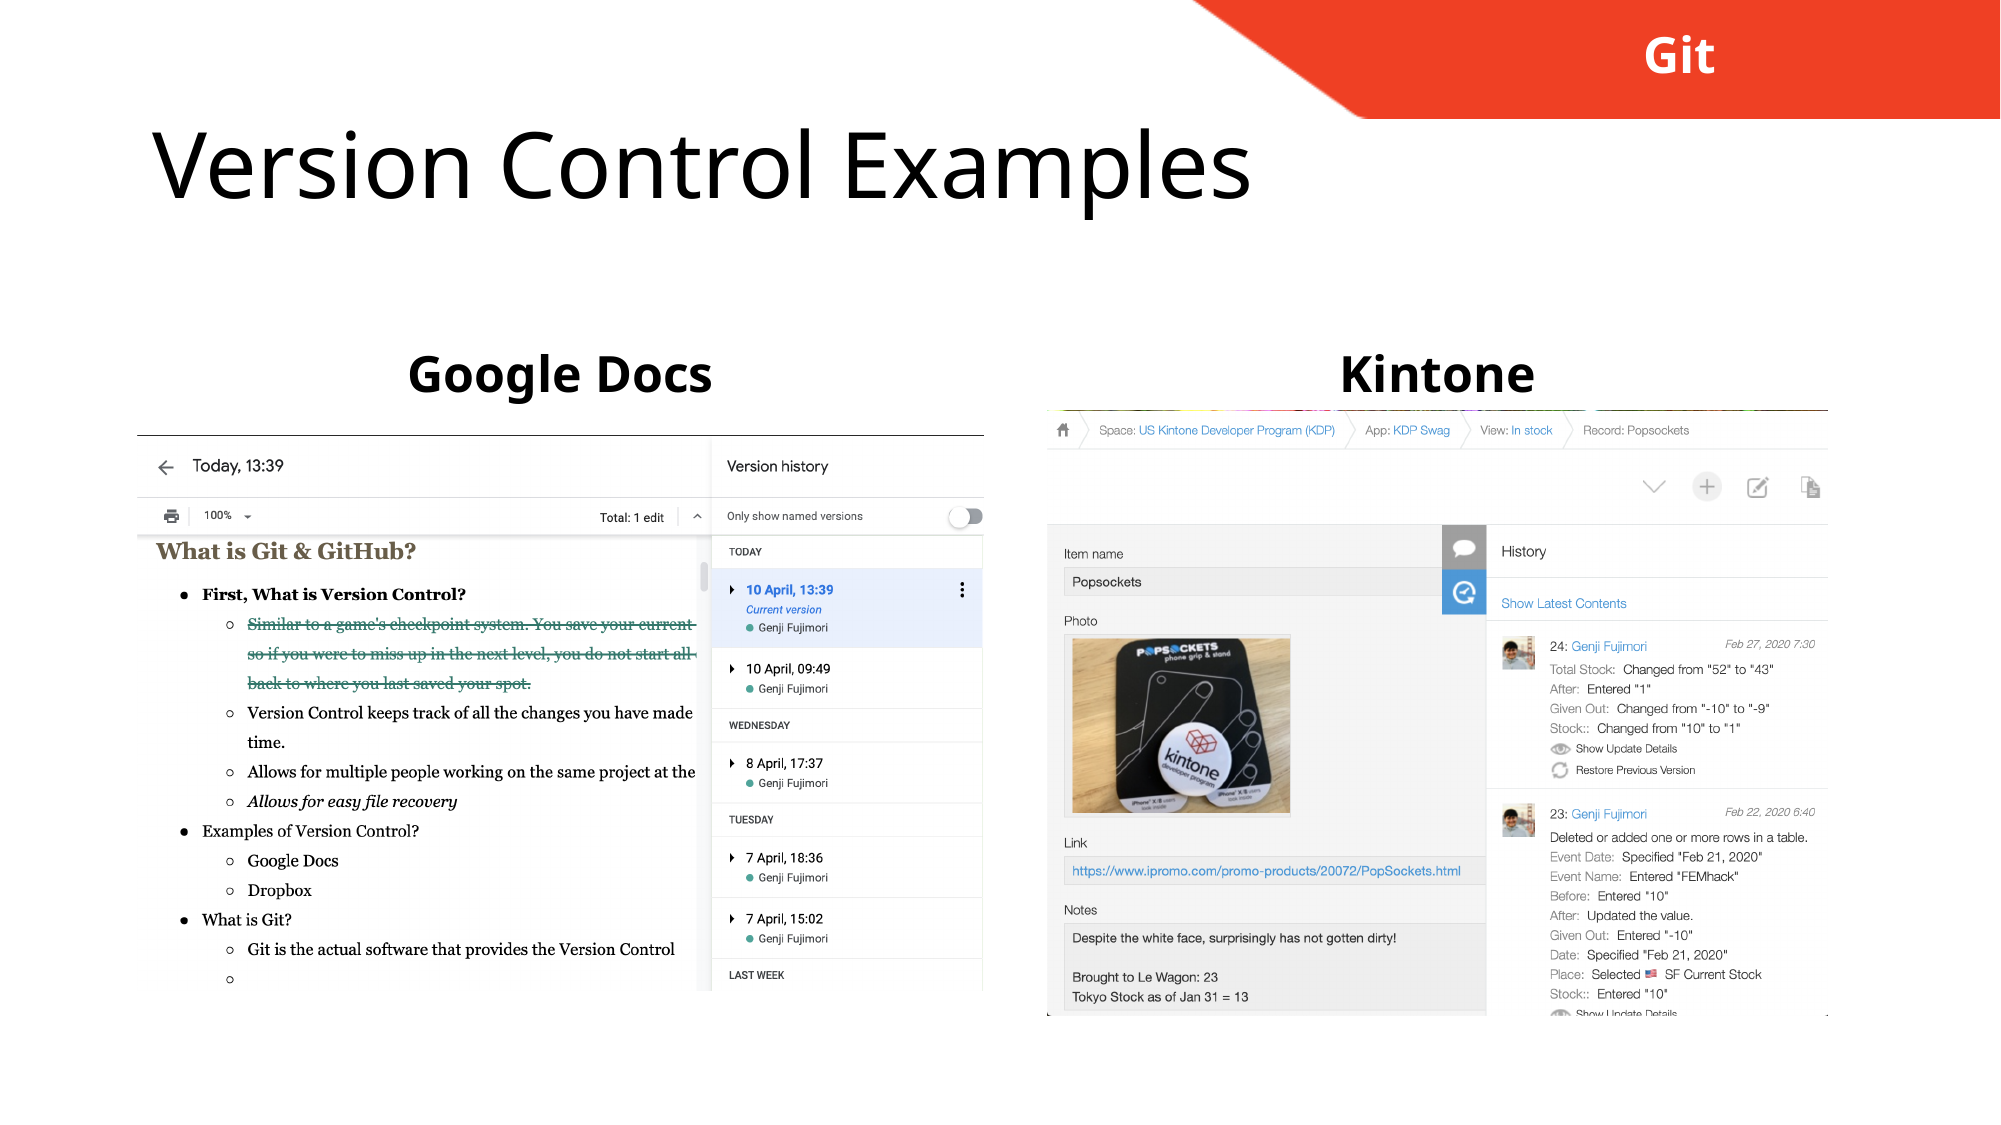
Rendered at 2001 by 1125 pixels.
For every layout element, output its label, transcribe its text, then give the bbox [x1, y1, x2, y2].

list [137, 435, 984, 991]
list Google Docs [137, 275, 984, 411]
list Kintone [1012, 275, 1863, 411]
picture [1190, 0, 2001, 119]
title Version Control Examples [137, 59, 1863, 278]
list Git [1380, 22, 1980, 91]
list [1047, 410, 1828, 1016]
